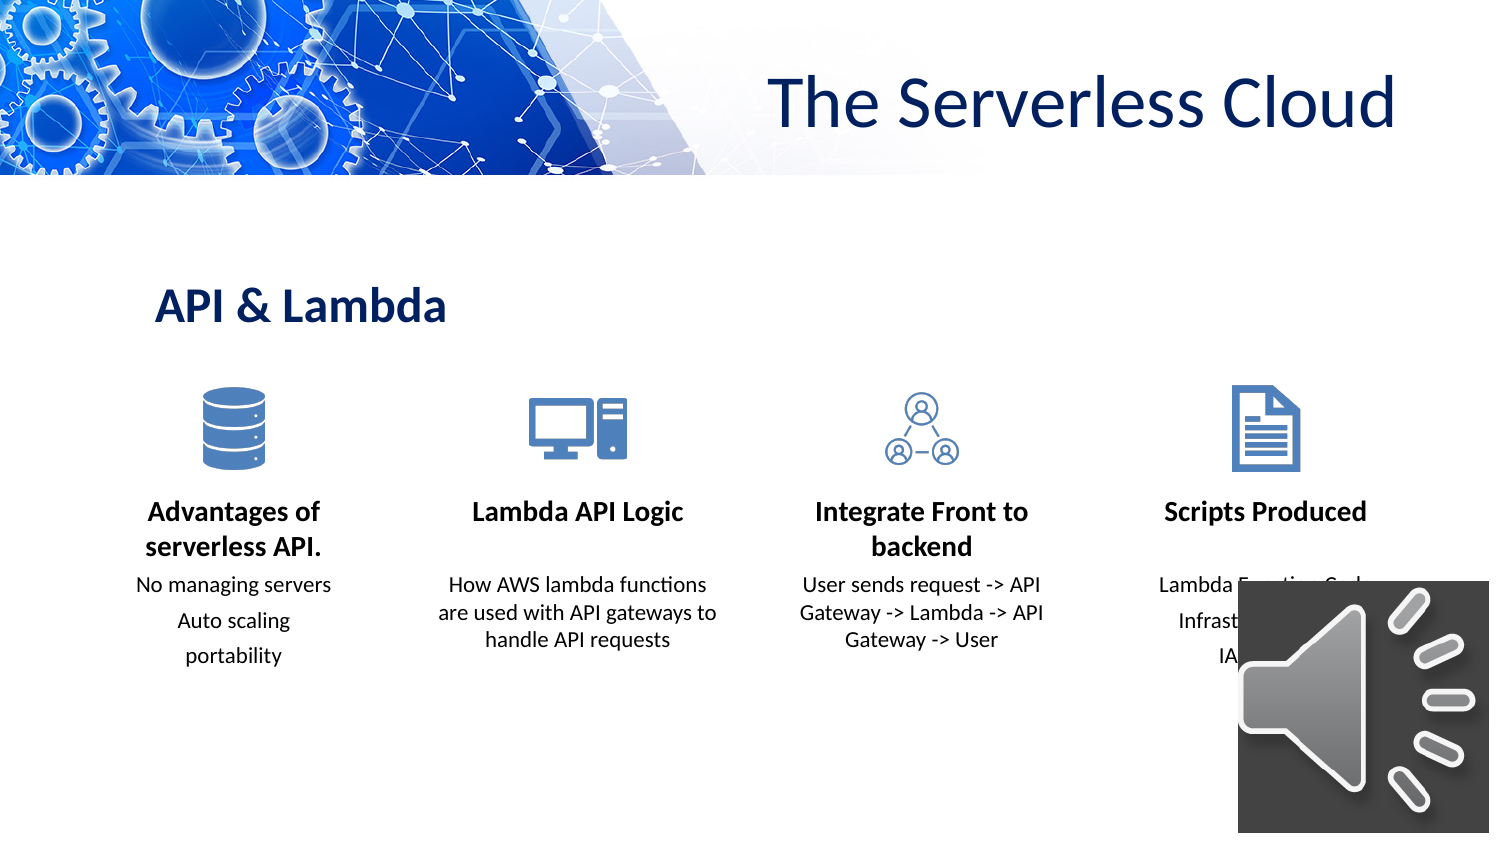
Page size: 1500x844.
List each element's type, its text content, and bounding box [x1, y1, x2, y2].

title The Serverless Cloud [86, 34, 1414, 161]
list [85, 328, 1414, 724]
list API & Lambda [72, 261, 530, 340]
picture [0, 0, 1500, 844]
